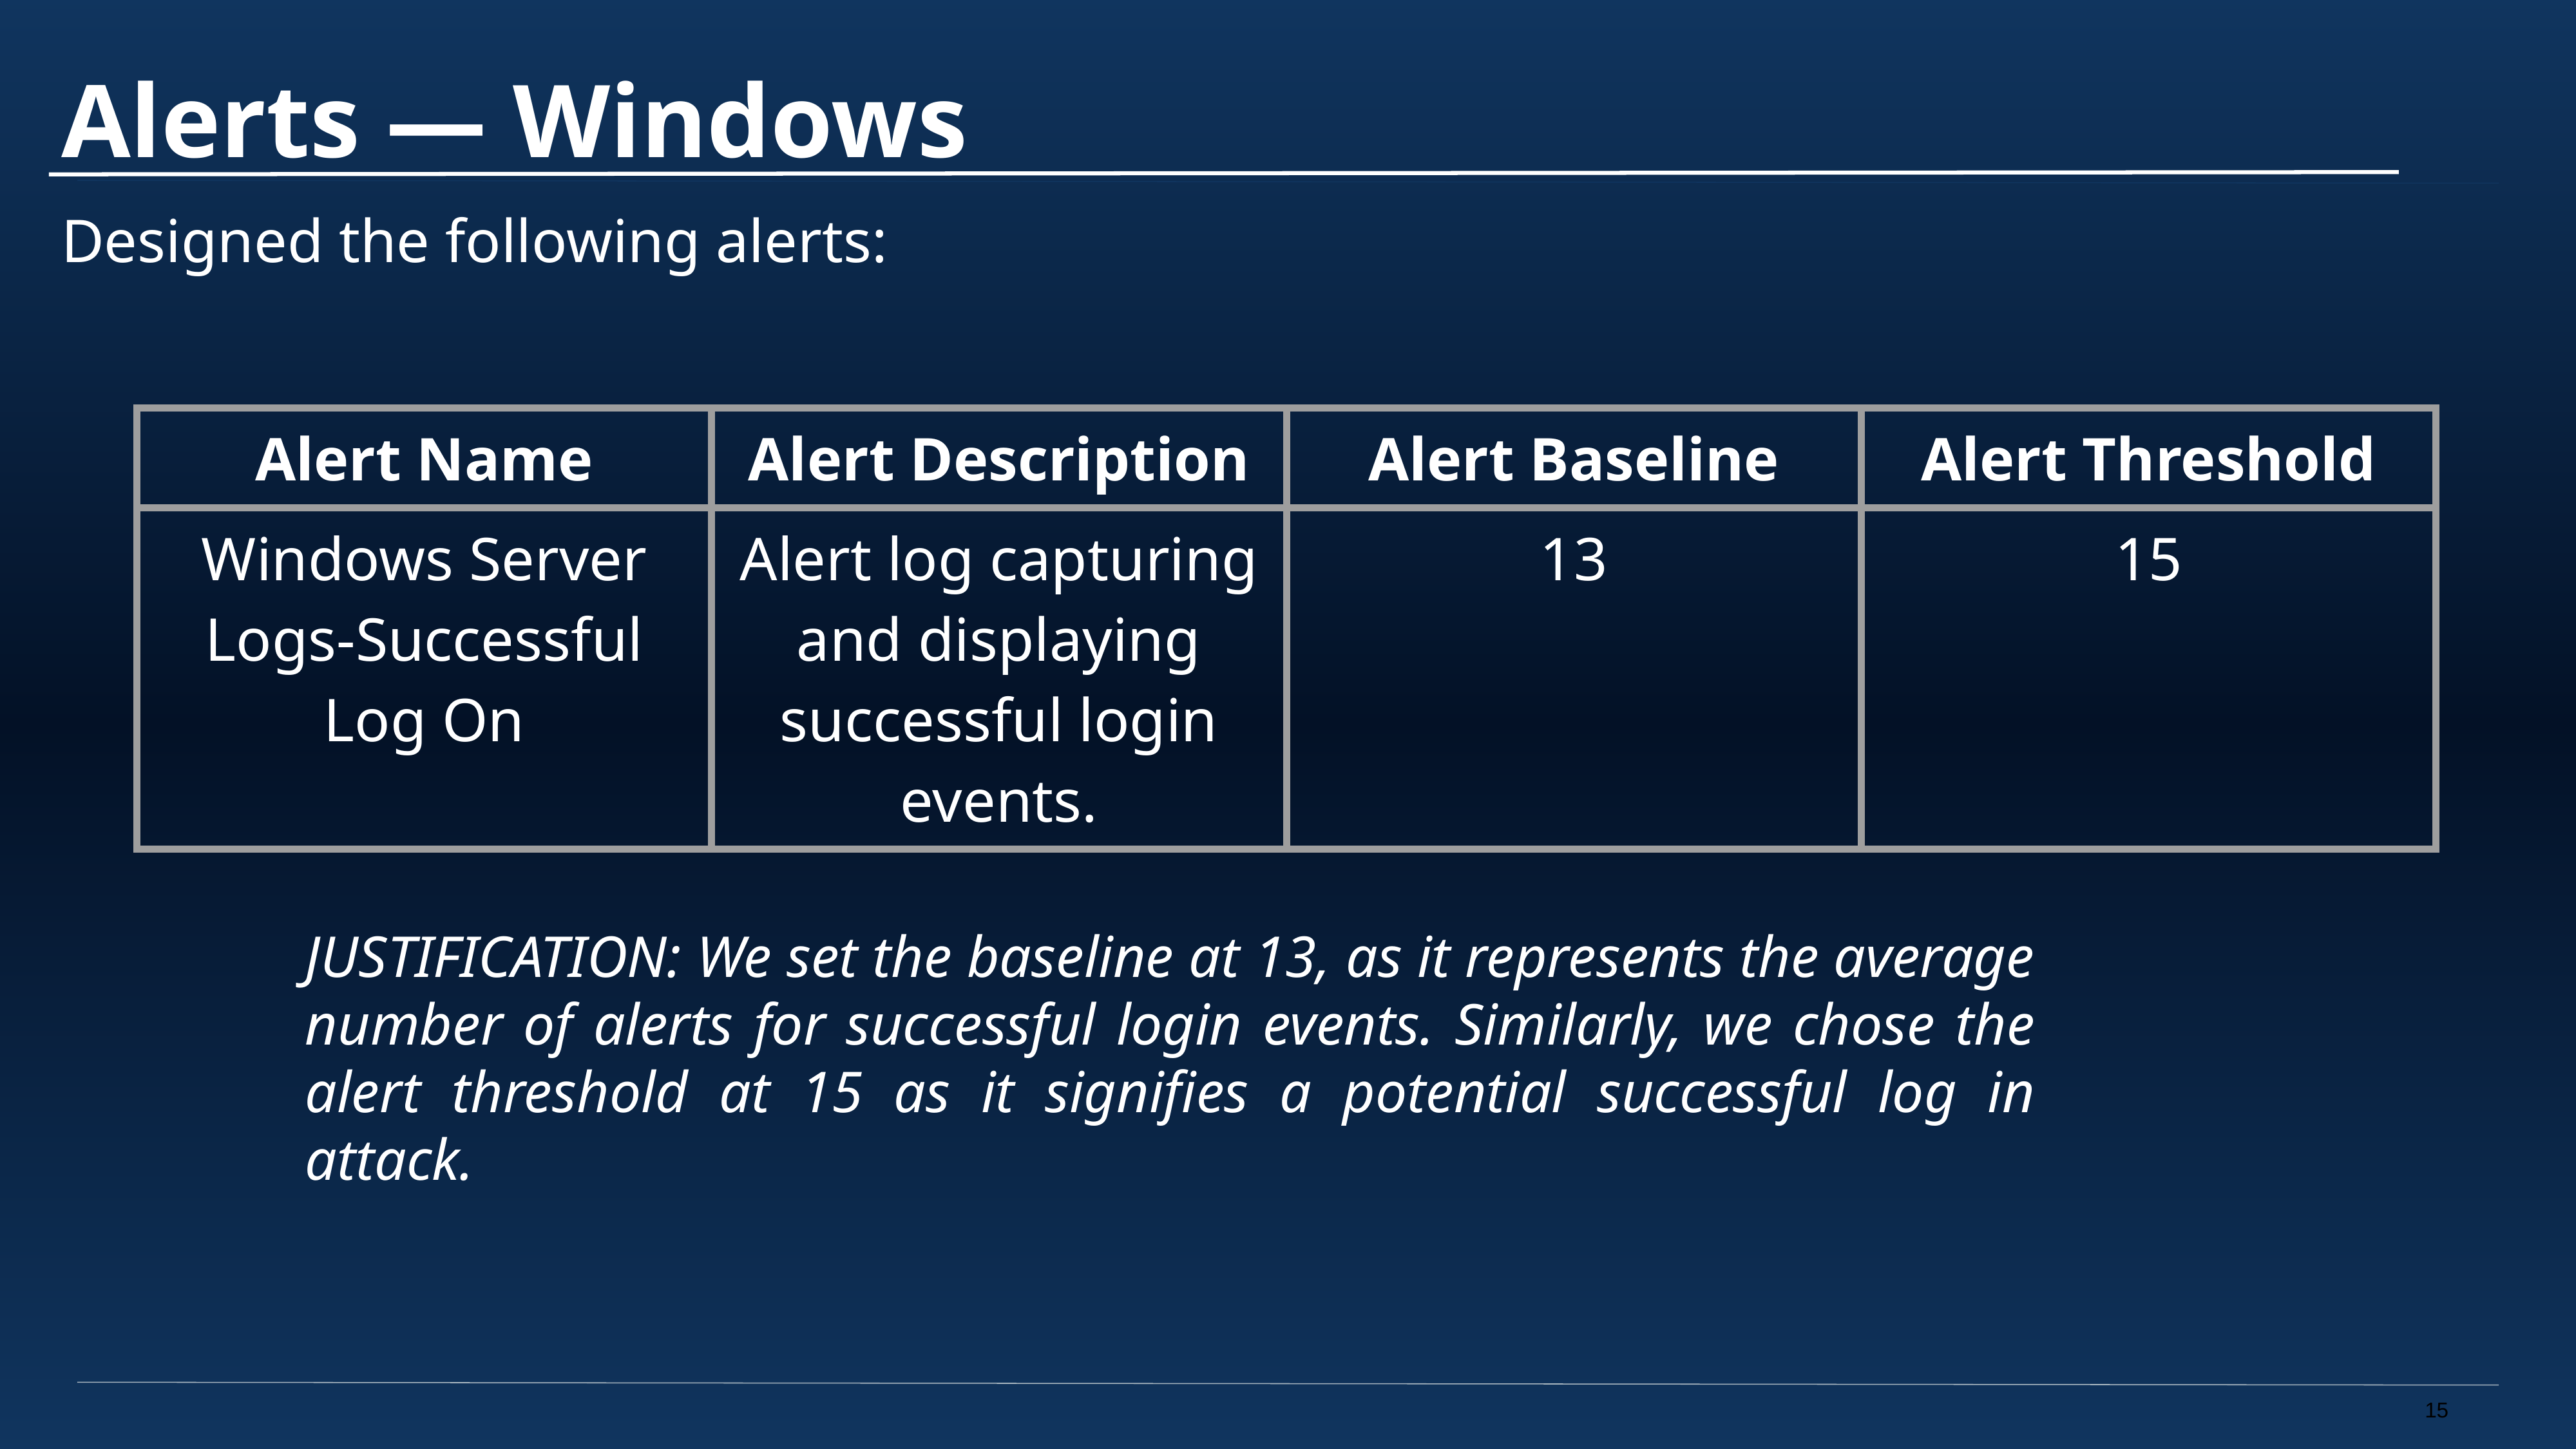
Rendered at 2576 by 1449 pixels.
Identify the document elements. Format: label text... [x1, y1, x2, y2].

table_cell Windows Server Logs-Successful Log On [140, 511, 708, 846]
table_header Alert Baseline [1290, 412, 1858, 504]
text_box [48, 171, 2399, 175]
table_cell 15 [1865, 511, 2432, 846]
title Alerts — Windows [0, 5, 2515, 156]
slide_number ‹#› [2425, 1396, 2499, 1426]
table_header Alert Threshold [1865, 412, 2432, 504]
table_cell Alert log capturing and displaying successful login events. [715, 511, 1283, 846]
list Designed the following alerts: [0, 203, 2357, 1246]
table_cell 13 [1290, 511, 1858, 846]
table_header Alert Name [140, 412, 708, 504]
table_header Alert Description [715, 412, 1283, 504]
text_box JUSTIFICATION: We set the baseline at 13, as it represents the average number of alerts for successful login events. Similarly, we chose the alert threshold at 15 as it signifies a potential successful log in attack. [295, 911, 2046, 1202]
